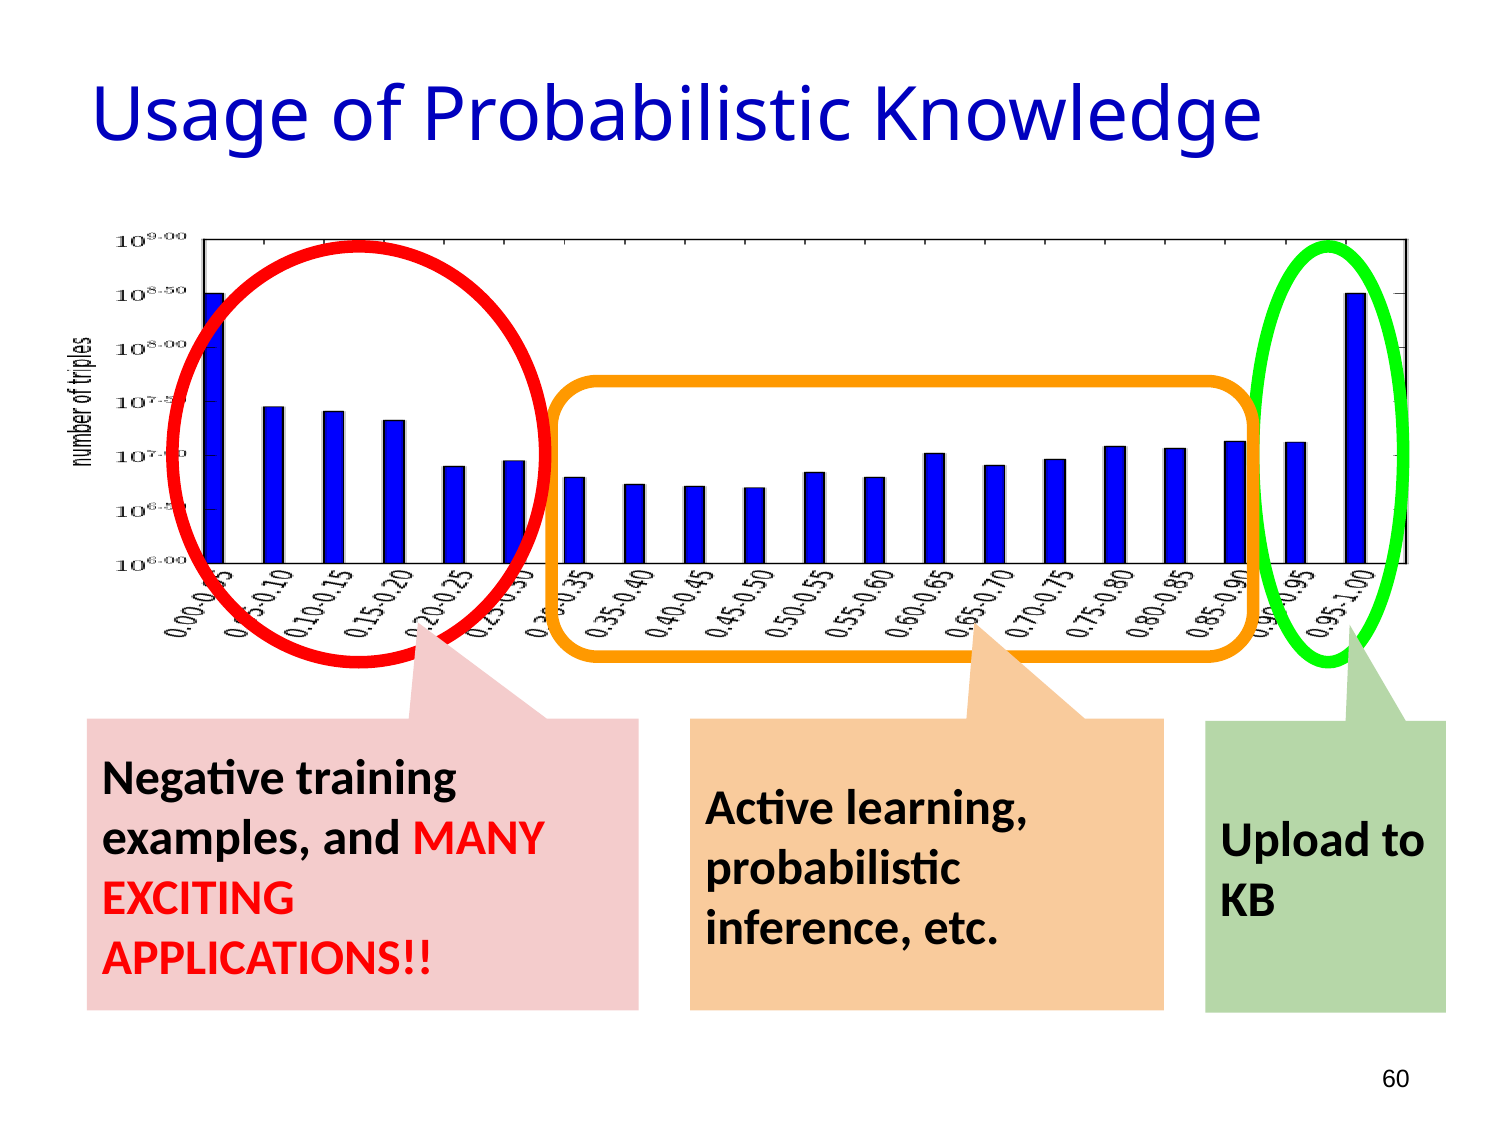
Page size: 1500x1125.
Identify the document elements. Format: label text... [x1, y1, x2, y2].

picture [62, 225, 1413, 642]
slide_number 60 [1074, 1025, 1425, 1100]
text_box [645, 380, 1254, 1011]
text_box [1205, 246, 1447, 1013]
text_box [86, 246, 639, 1011]
title Usage of Probabilistic Knowledge [74, 45, 1426, 176]
